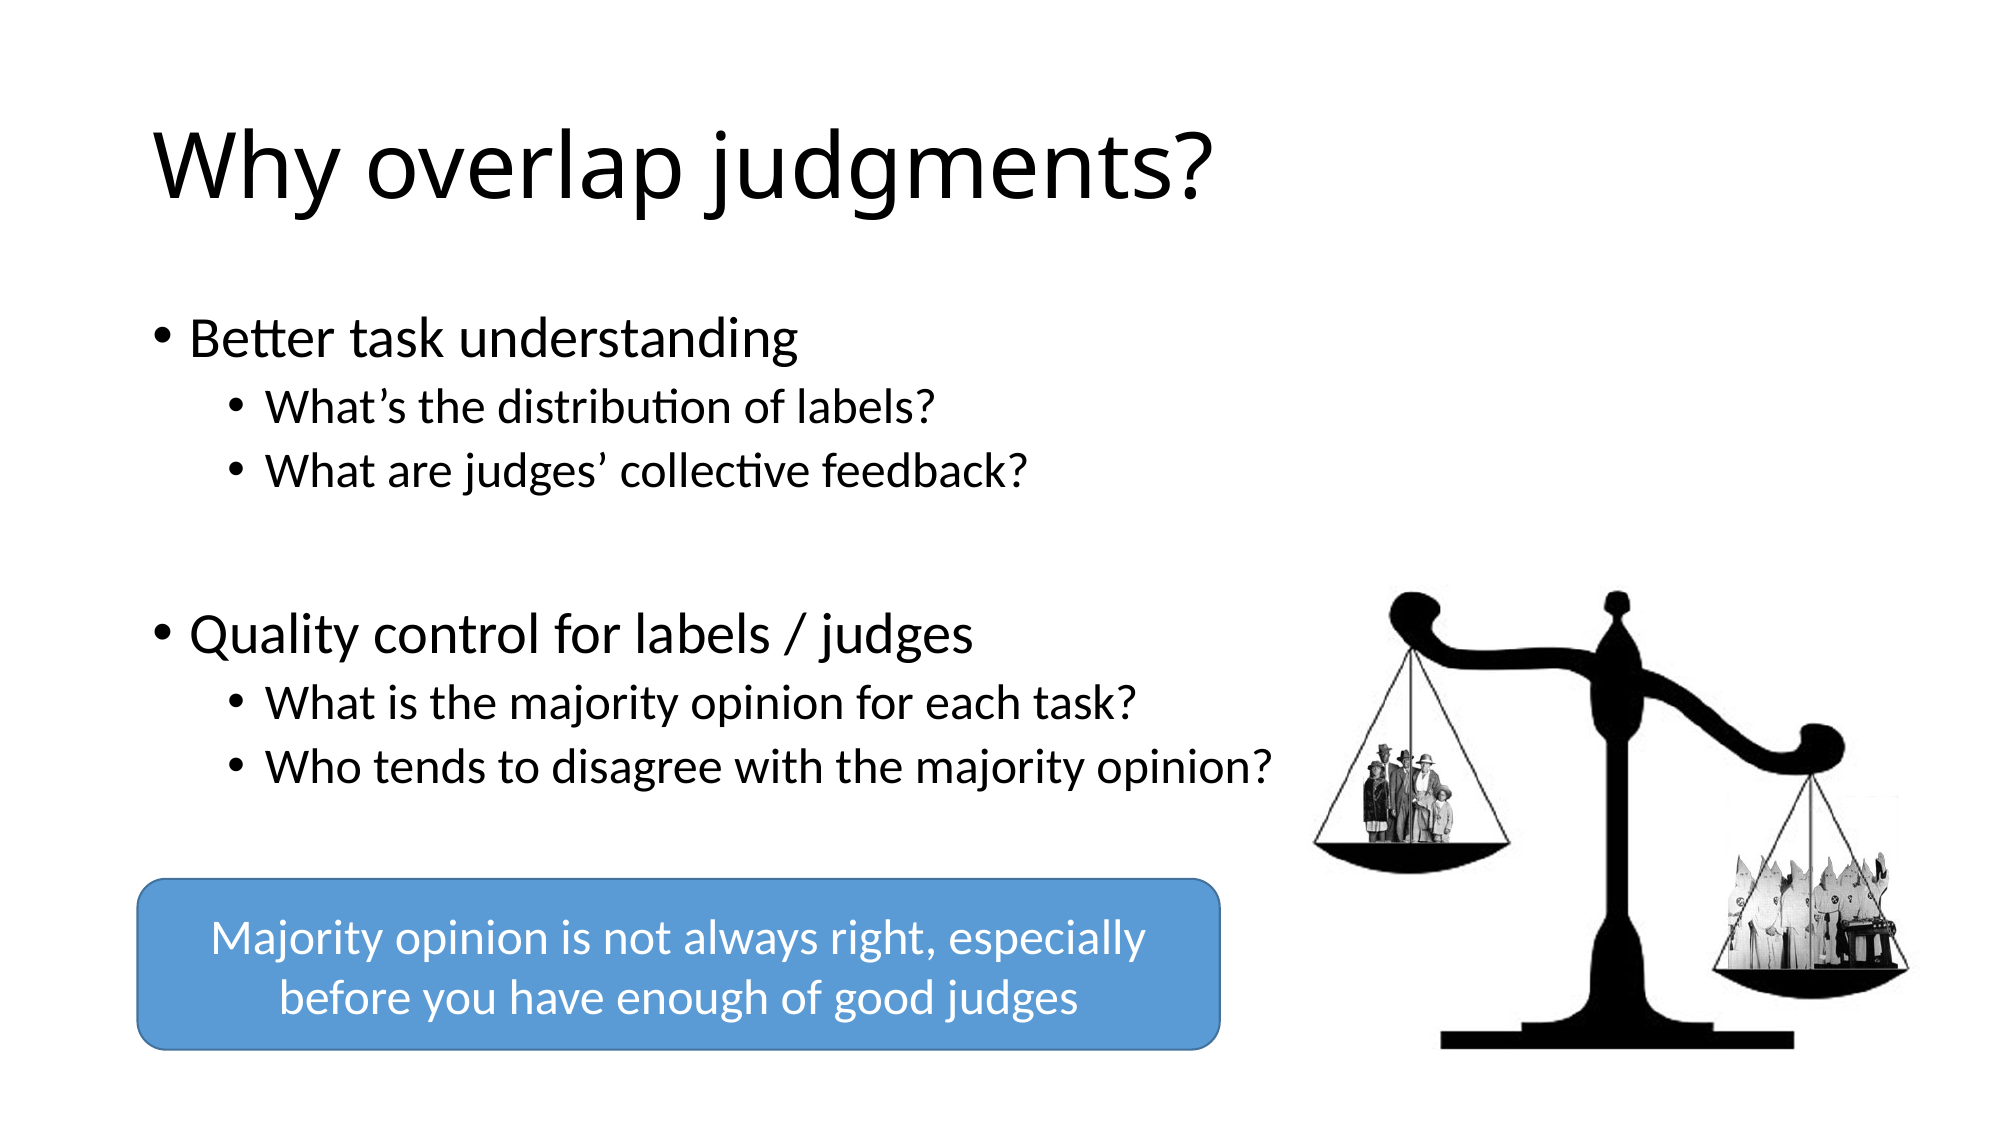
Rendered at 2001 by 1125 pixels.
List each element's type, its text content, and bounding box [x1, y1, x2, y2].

list Better task understanding What’s the distribution of labels? What are judges’ collective feedback? Quality control for labels / judges What is the majority opinion for each task? Who tends to disagree with the majority opinion? [137, 299, 1863, 1014]
text_box Majority opinion is not always right, especially before you have enough of good judges [136, 877, 1221, 1051]
picture [1291, 554, 1926, 1050]
title Why overlap judgments? [137, 59, 1863, 278]
